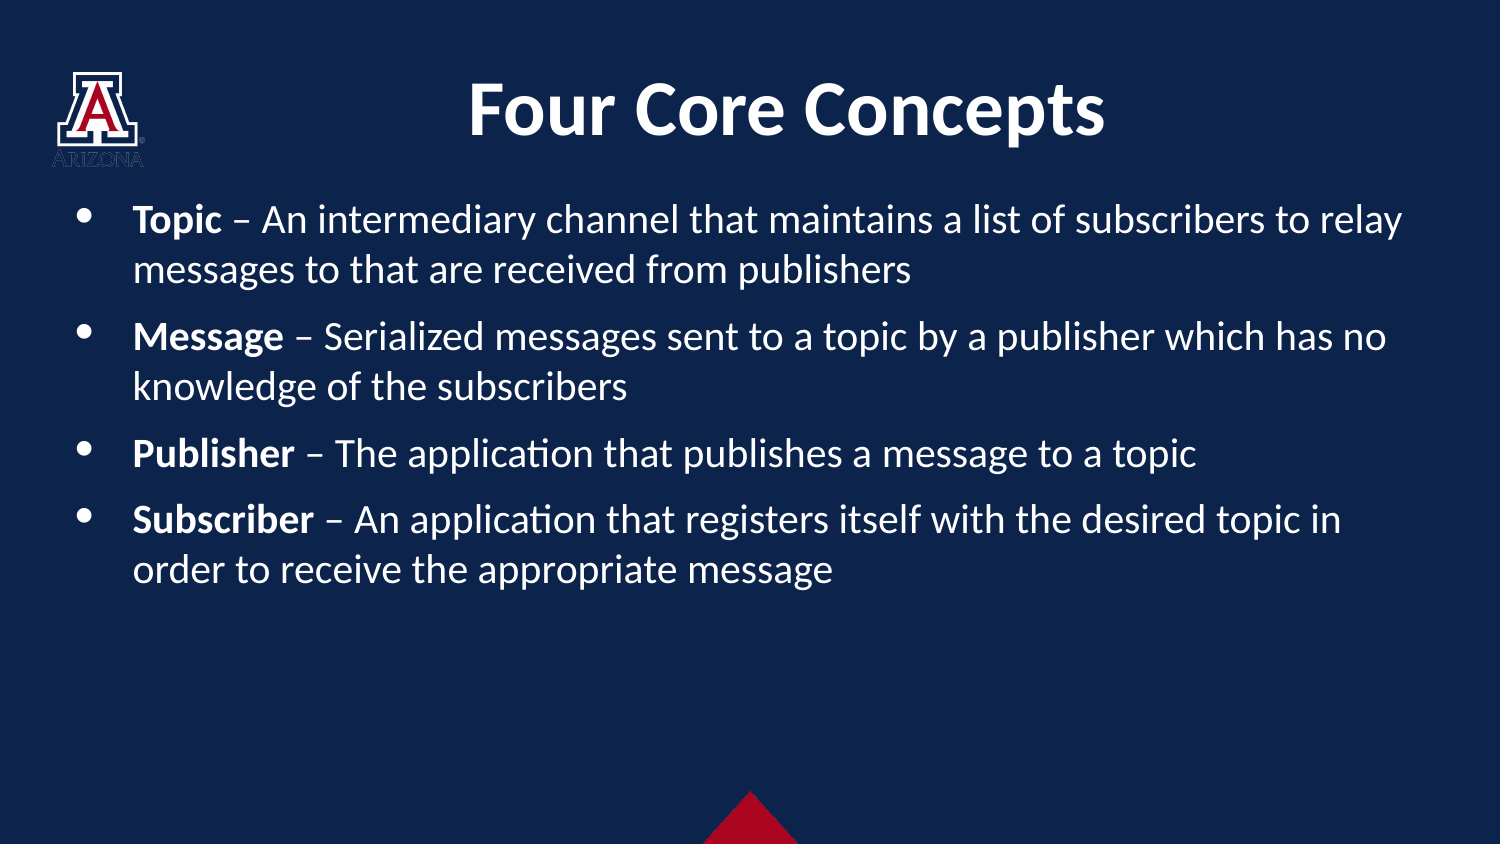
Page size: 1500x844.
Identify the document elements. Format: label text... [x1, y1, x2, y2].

list Topic – An intermediary channel that maintains a list of subscribers to relay messages to that are received from publishers Message – Serialized messages sent to a topic by a publisher which has no knowledge of the subscribers Publisher – The application that publishes a message to a topic Subscriber – An application that registers itself with the desired topic in order to receive the appropriate message [51, 185, 1449, 747]
title Four Core Concepts [144, 56, 1449, 151]
picture [702, 791, 798, 844]
picture [51, 72, 145, 167]
